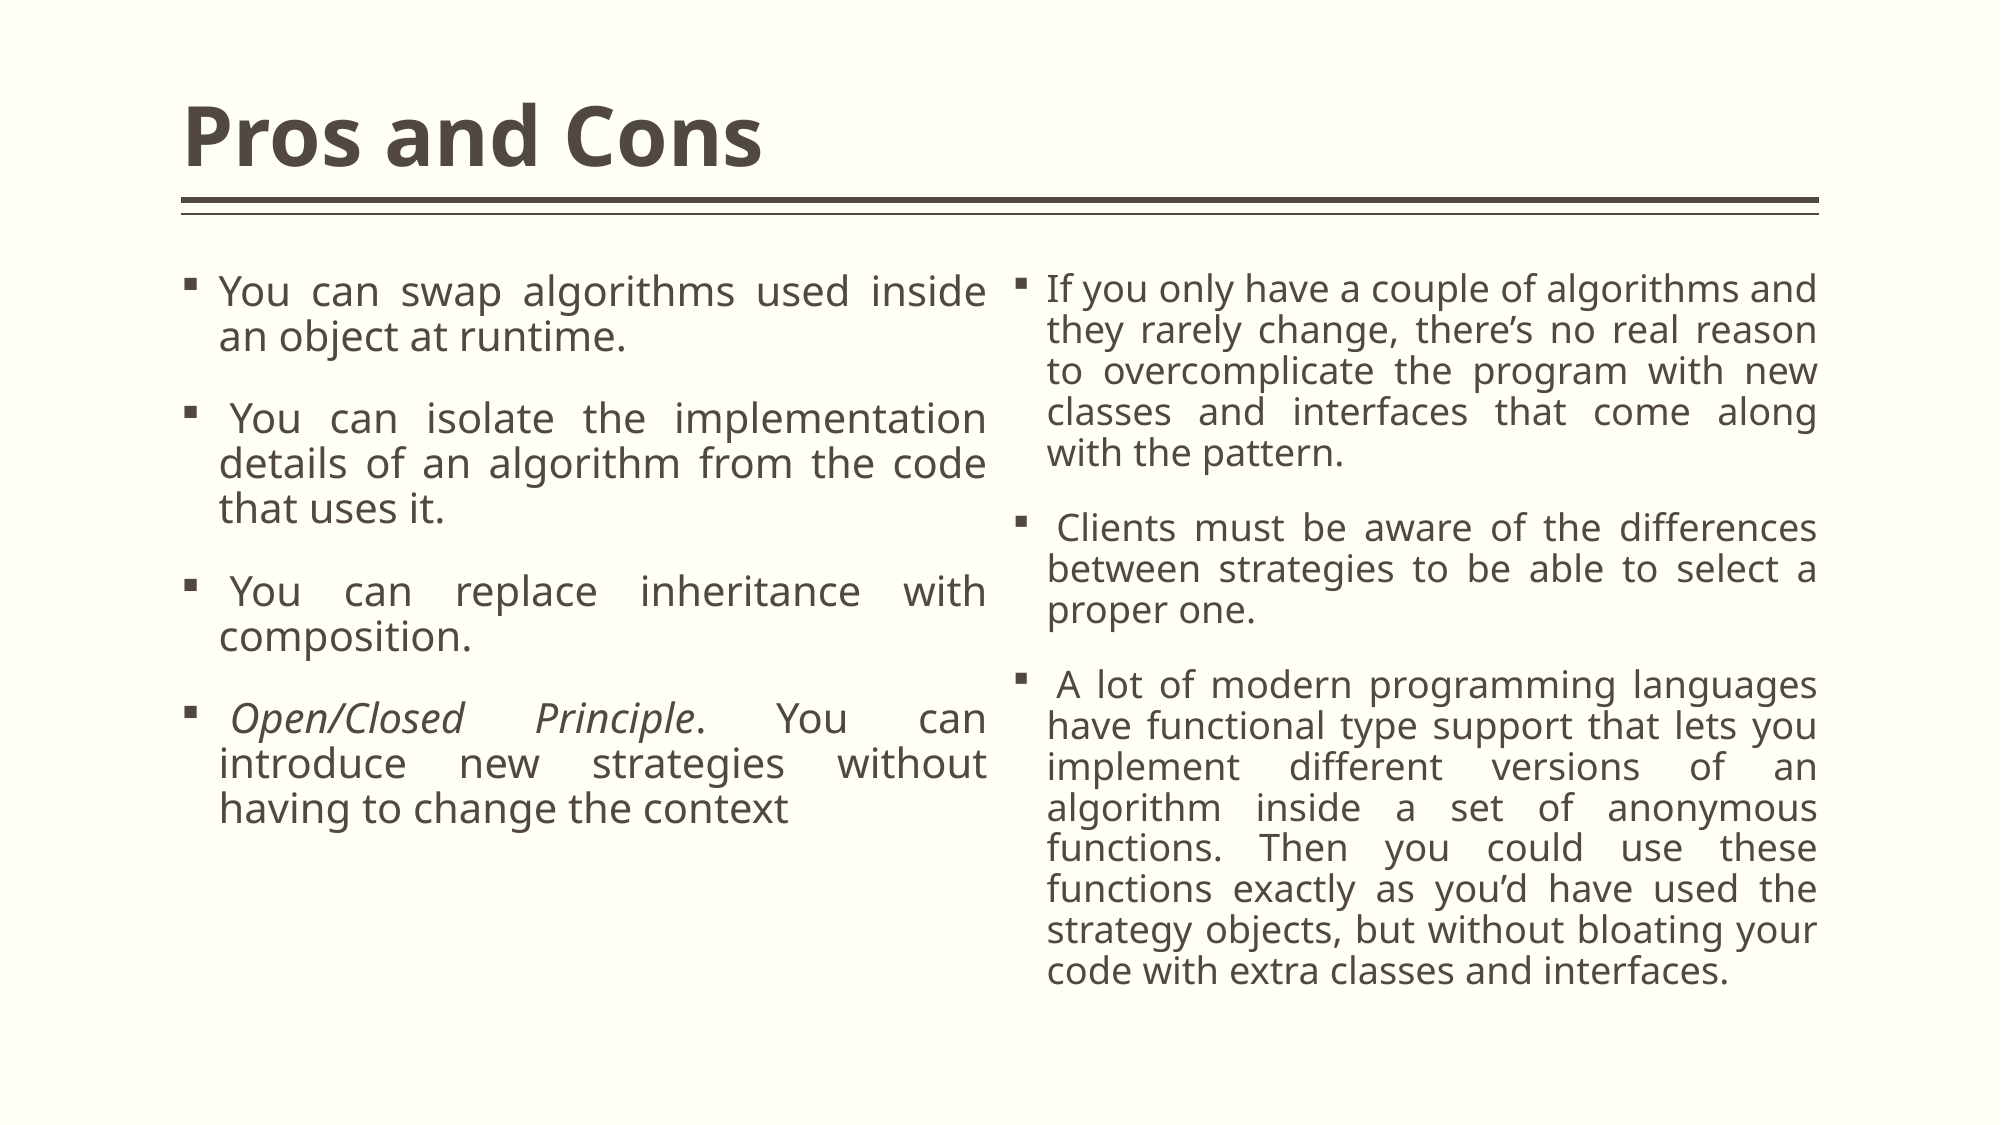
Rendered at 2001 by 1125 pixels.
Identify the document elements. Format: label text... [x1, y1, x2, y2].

list If you only have a couple of algorithms and they rarely change, there’s no real reason to overcomplicate the program with new classes and interfaces that come along with the pattern. Clients must be aware of the differences between strategies to be able to select a proper one. A lot of modern programming languages have functional type support that lets you implement different versions of an algorithm inside a set of anonymous functions. Then you could use these functions exactly as you’d have used the strategy objects, but without bloating your code with extra classes and interfaces. [1012, 262, 1819, 1013]
title Pros and Cons [181, 12, 1819, 193]
list You can swap algorithms used inside an object at runtime. You can isolate the implementation details of an algorithm from the code that uses it. You can replace inheritance with composition. Open/Closed Principle. You can introduce new strategies without having to change the context [181, 262, 988, 1013]
